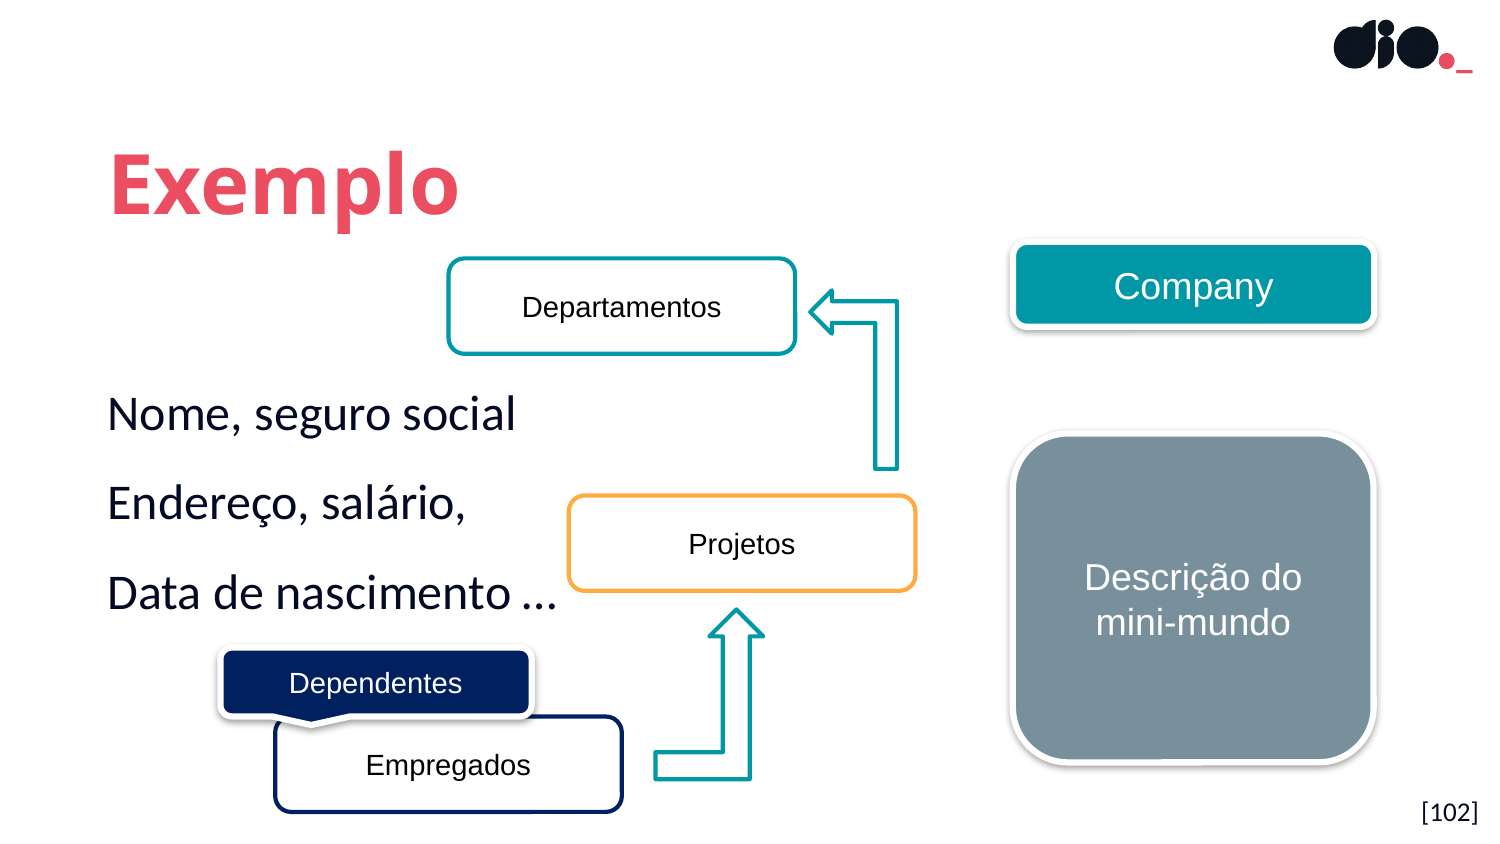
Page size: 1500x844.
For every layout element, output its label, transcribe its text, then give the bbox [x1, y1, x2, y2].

text_box Nome, seguro social Endereço, salário, Data de nascimento … [92, 243, 1408, 749]
text_box Dependentes [217, 644, 535, 729]
text_box Empregados [273, 714, 624, 815]
text_box [808, 288, 899, 471]
text_box Exemplo [92, 104, 1408, 243]
text_box Descrição do mini-mundo [1009, 430, 1377, 766]
text_box Departamentos [446, 256, 798, 356]
text_box [653, 607, 766, 782]
slide_number [<número>] [1403, 779, 1494, 844]
picture [1333, 19, 1473, 74]
text_box Company [1009, 238, 1378, 331]
text_box Projetos [566, 493, 918, 593]
